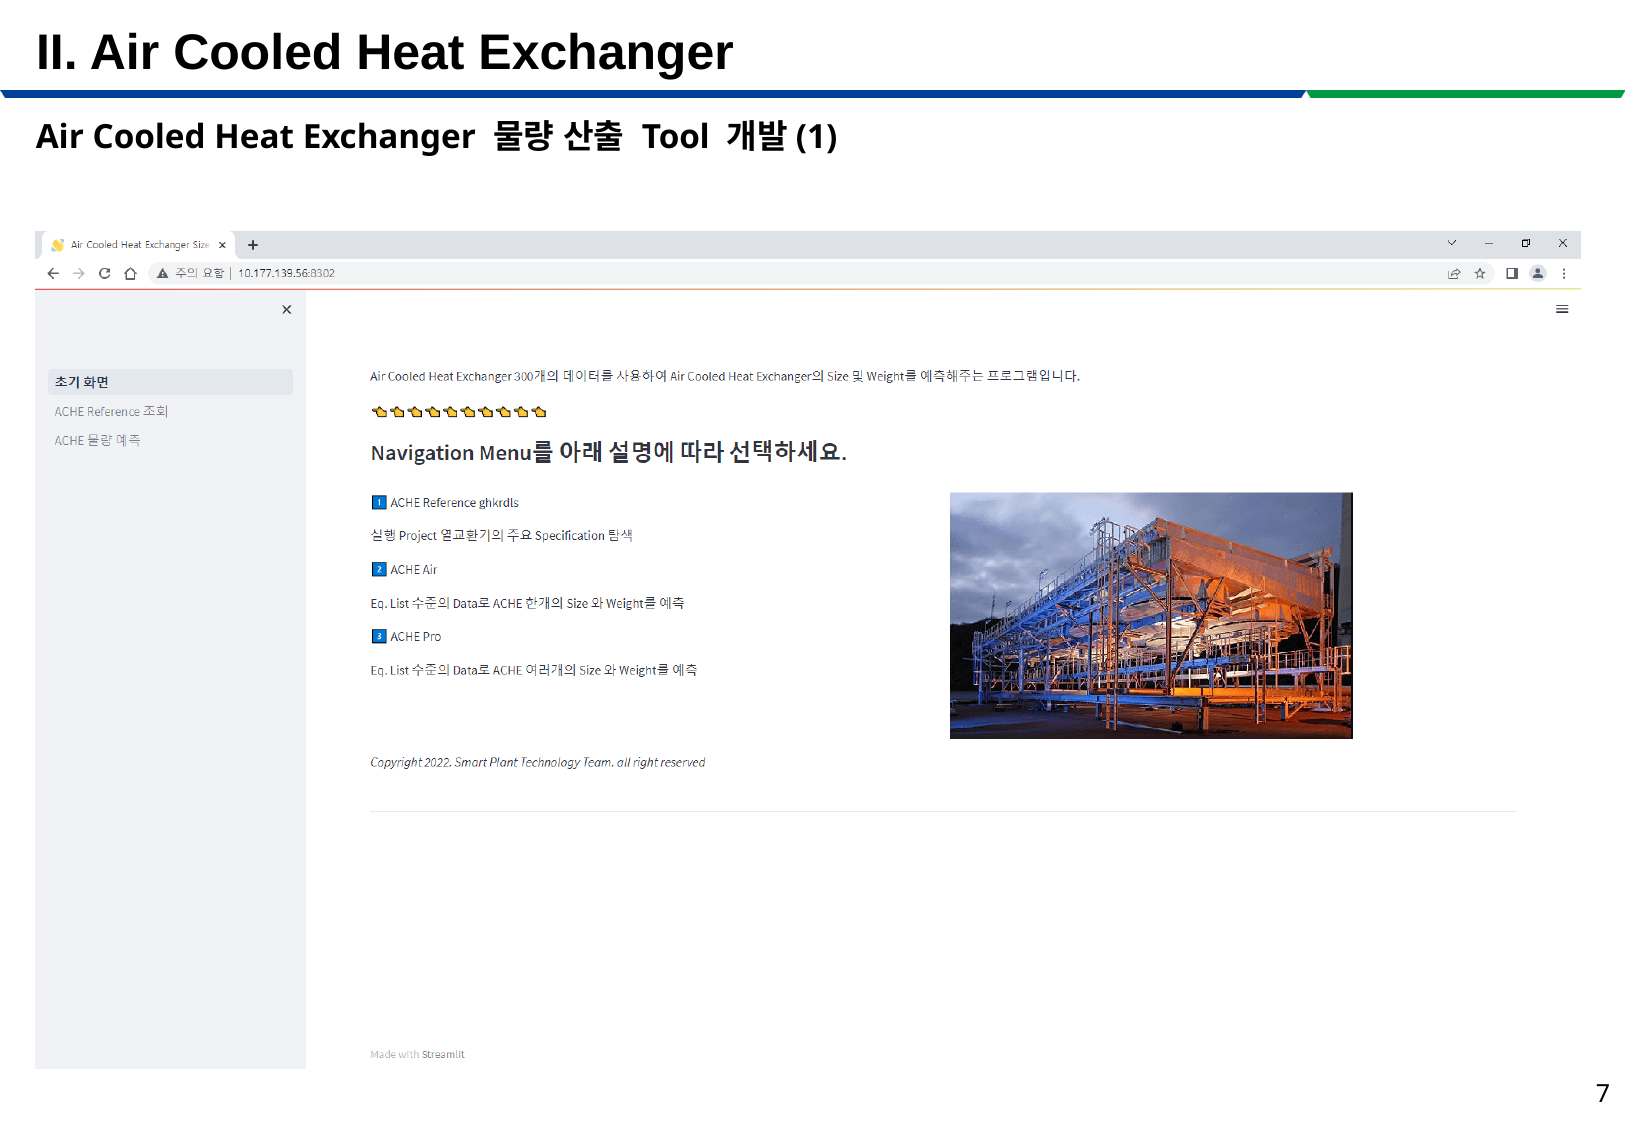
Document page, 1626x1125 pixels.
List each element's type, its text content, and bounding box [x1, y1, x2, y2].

text_box Air Cooled Heat Exchanger 물량 산출 Tool 개발(1) [21, 107, 1625, 232]
picture [35, 231, 1581, 1069]
title II. Air Cooled Heat Exchanger [21, 12, 1581, 93]
picture [0, 90, 1625, 98]
